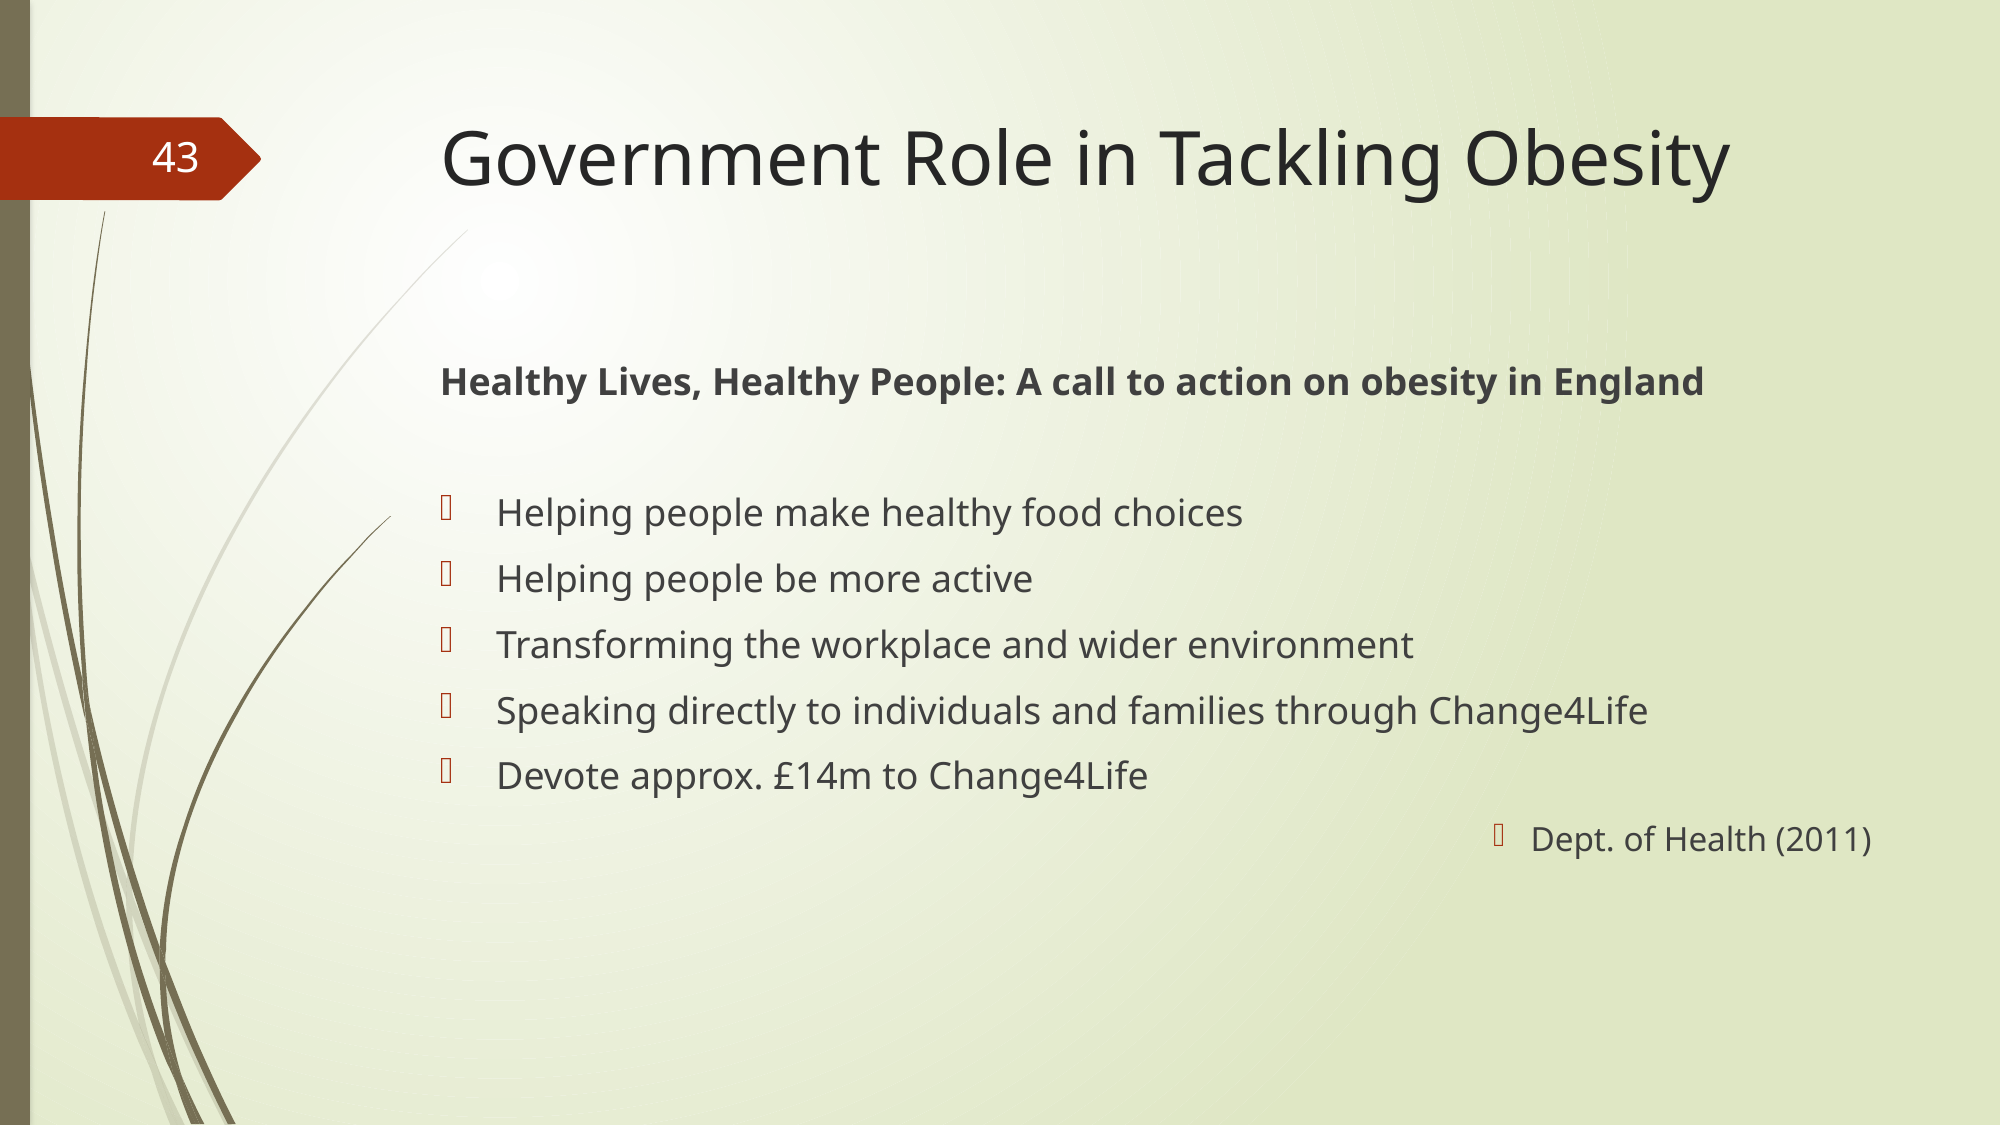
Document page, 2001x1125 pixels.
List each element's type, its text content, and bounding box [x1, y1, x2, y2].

list Healthy Lives, Healthy People: A call to action on obesity in England Helping people make healthy food choices Helping people be more active Transforming the workplace and wider environment Speaking directly to individuals and families through Change4Life Devote approx. £14m to Change4Life Dept. of Health (2011) [424, 350, 1888, 970]
slide_number 43 [87, 129, 216, 190]
title Government Role in Tackling Obesity [425, 102, 1888, 313]
